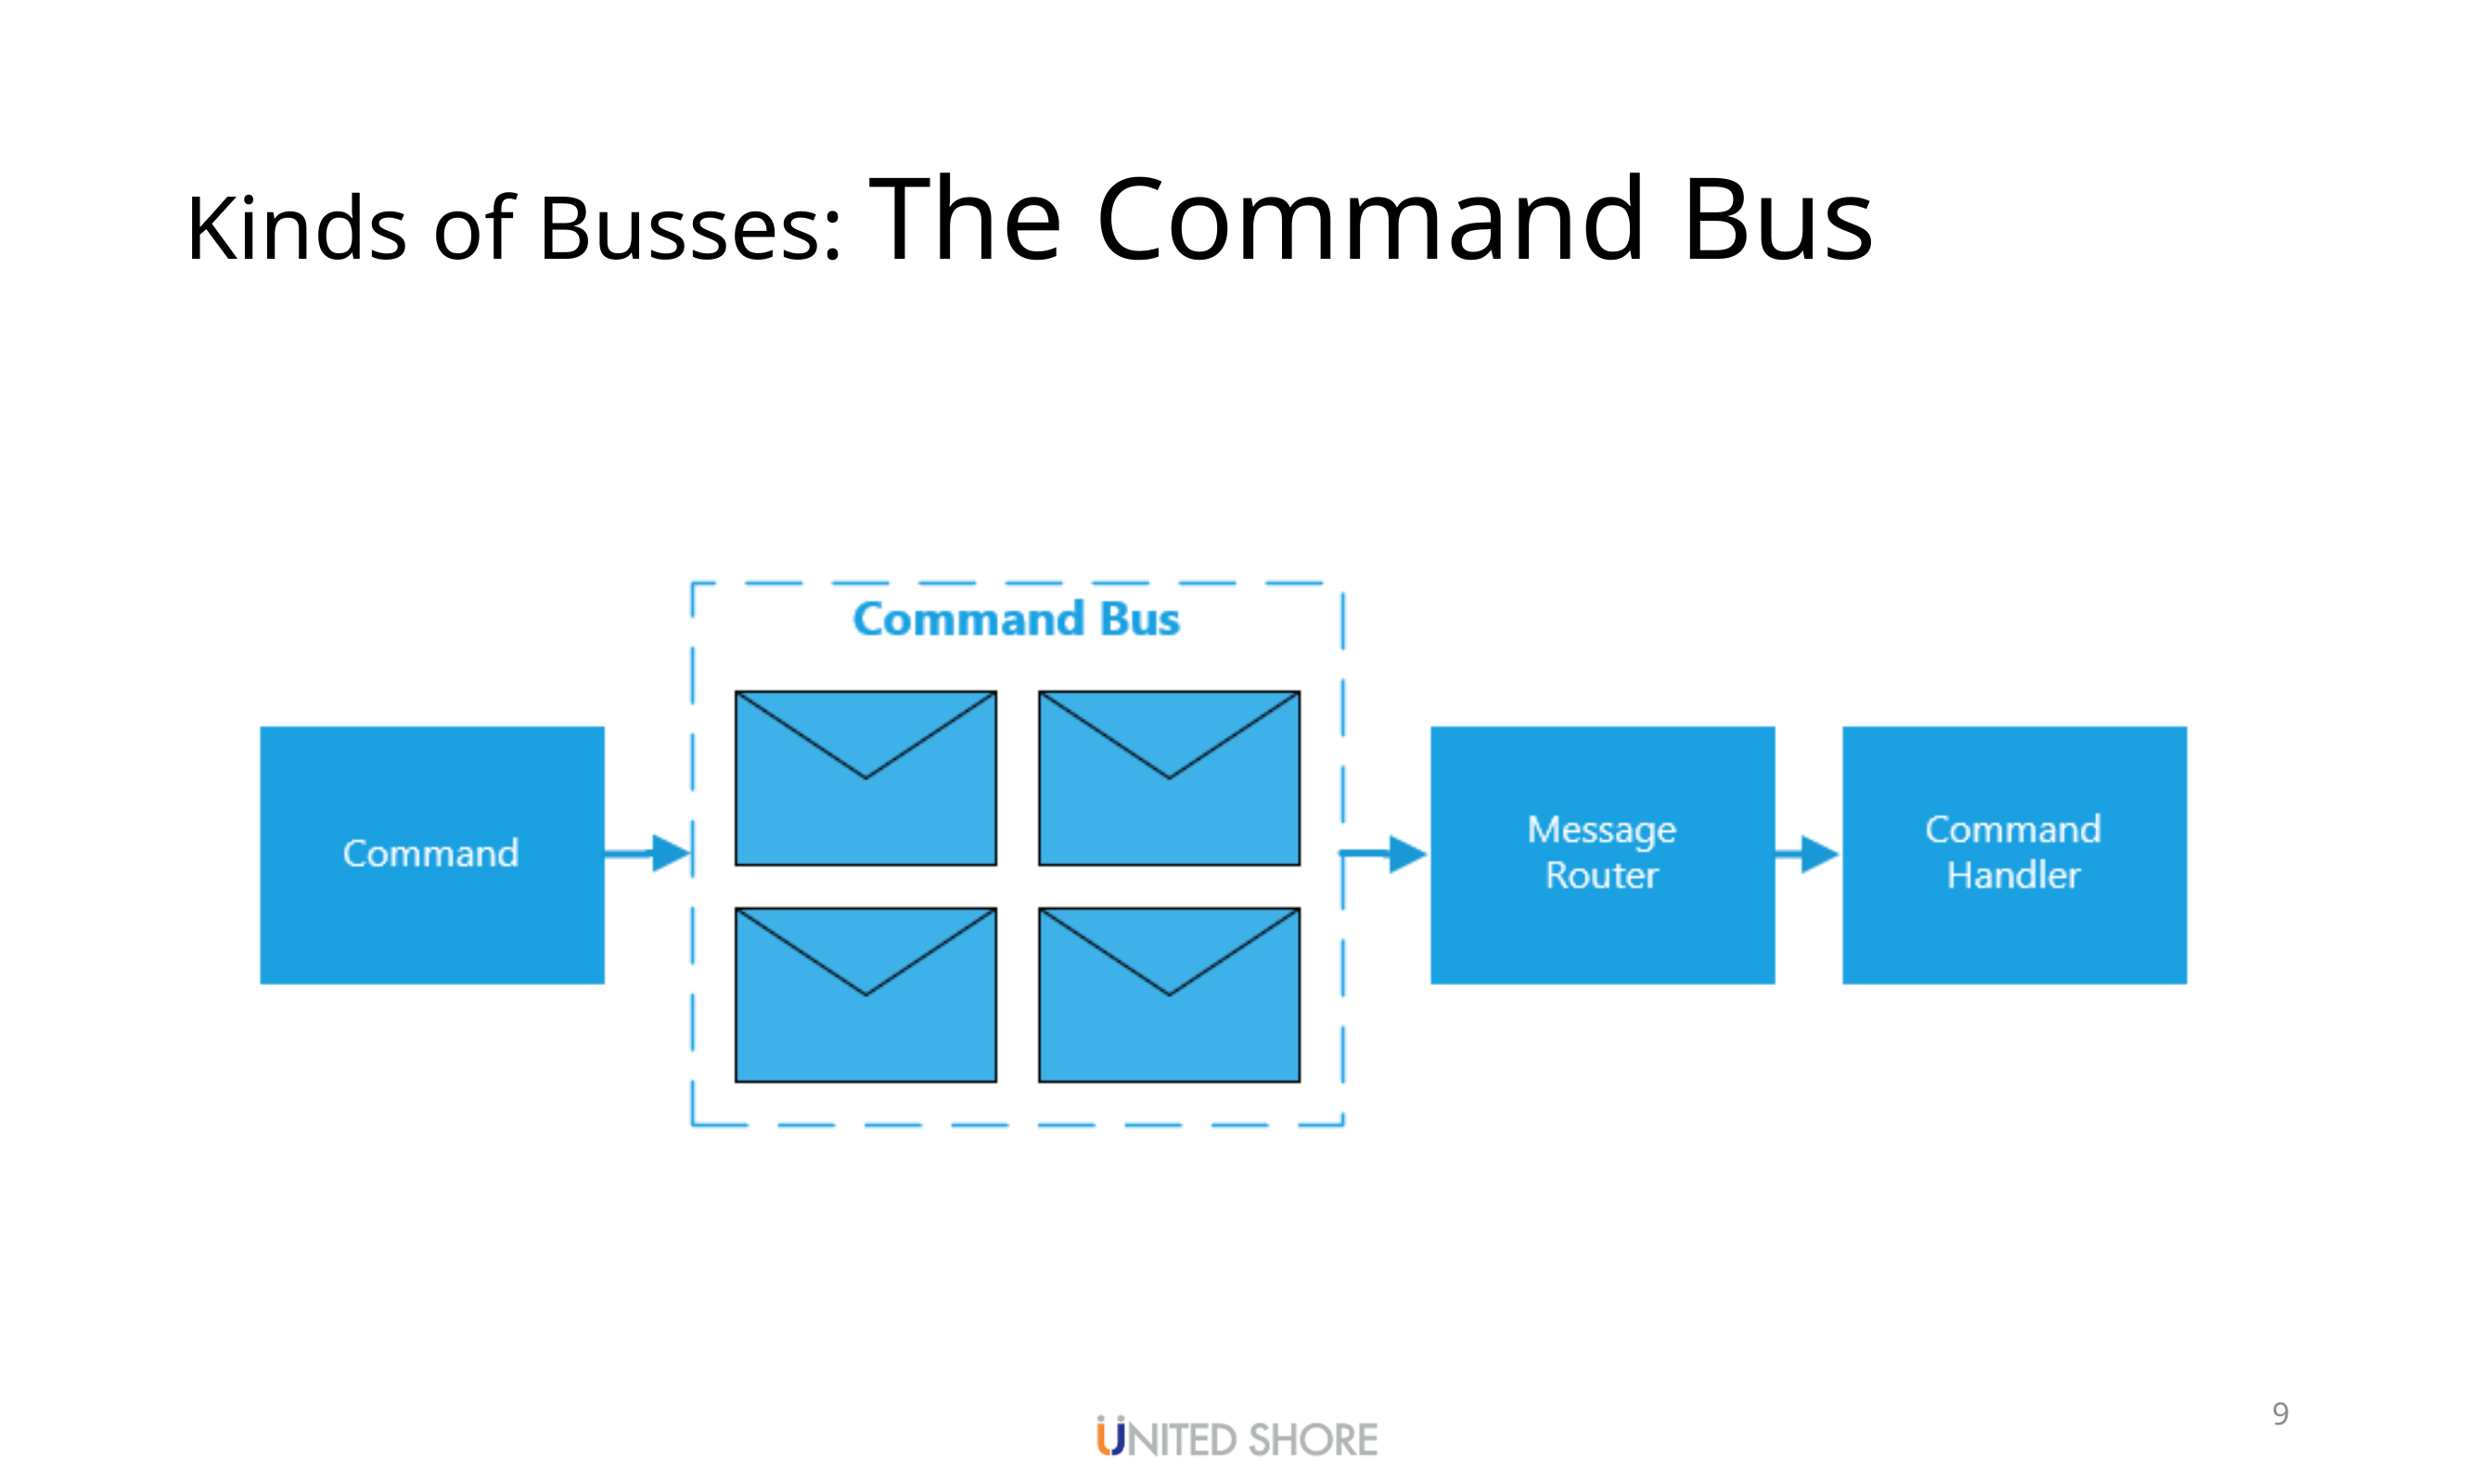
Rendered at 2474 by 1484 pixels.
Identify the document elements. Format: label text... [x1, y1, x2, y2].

slide_number 9 [1747, 1375, 2304, 1455]
picture [1077, 1388, 1402, 1465]
title Kinds of Busses: The Command Bus [170, 79, 2304, 366]
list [227, 549, 2246, 1183]
